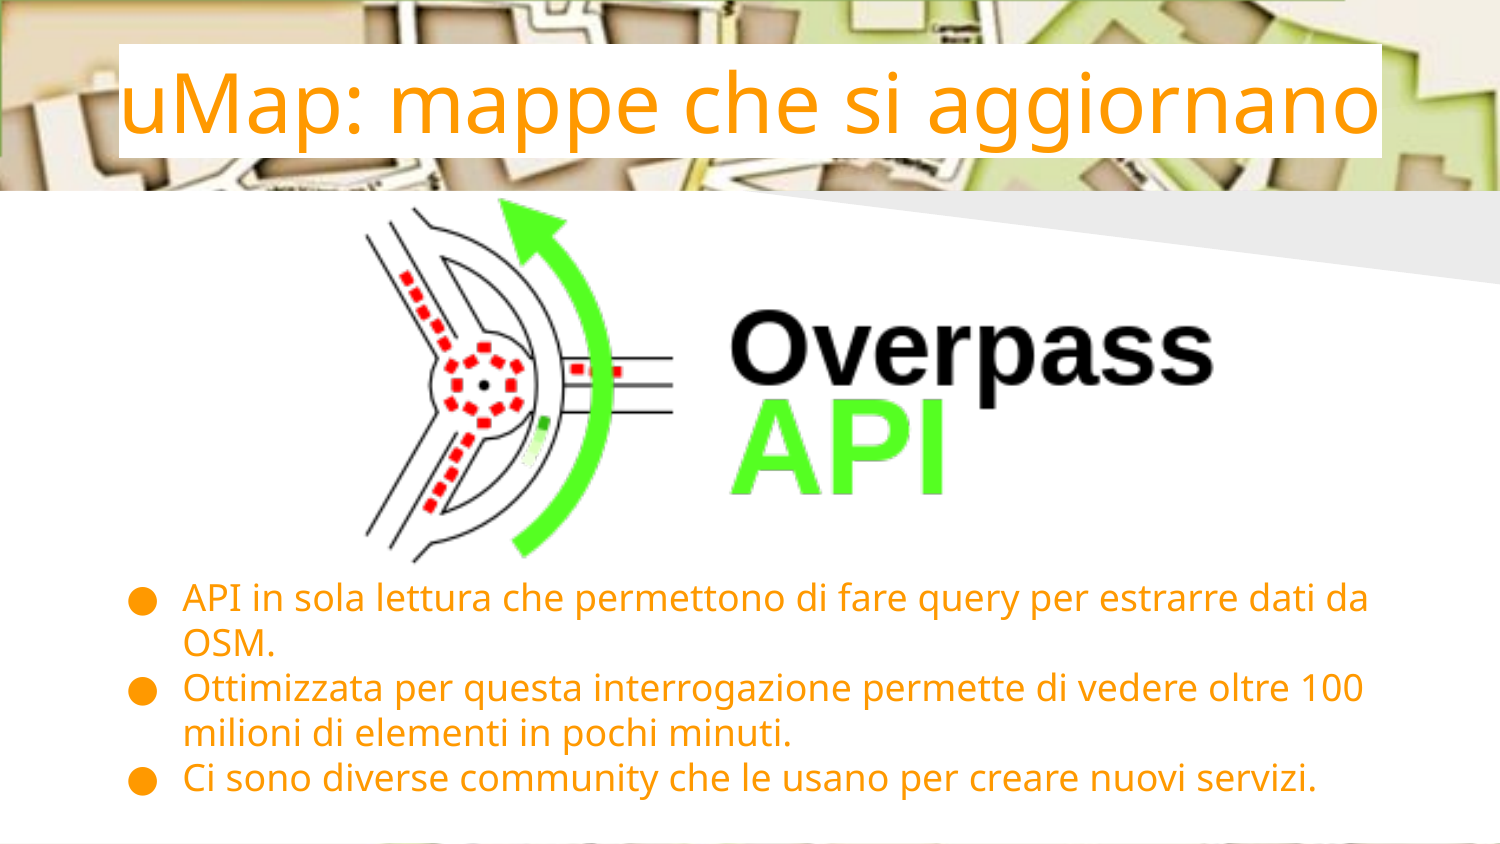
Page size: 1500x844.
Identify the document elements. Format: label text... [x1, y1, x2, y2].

text_box API in sola lettura che permettono di fare query per estrarre dati da OSM. Ottimizzata per questa interrogazione permette di vedere oltre 100 milioni di elementi in pochi minuti. Ci sono diverse community che le usano per creare nuovi servizi. [92, 559, 1443, 791]
text_box uMap: mappe che si aggiornano [51, 34, 1450, 171]
picture [0, 0, 1500, 190]
picture [295, 197, 1240, 575]
